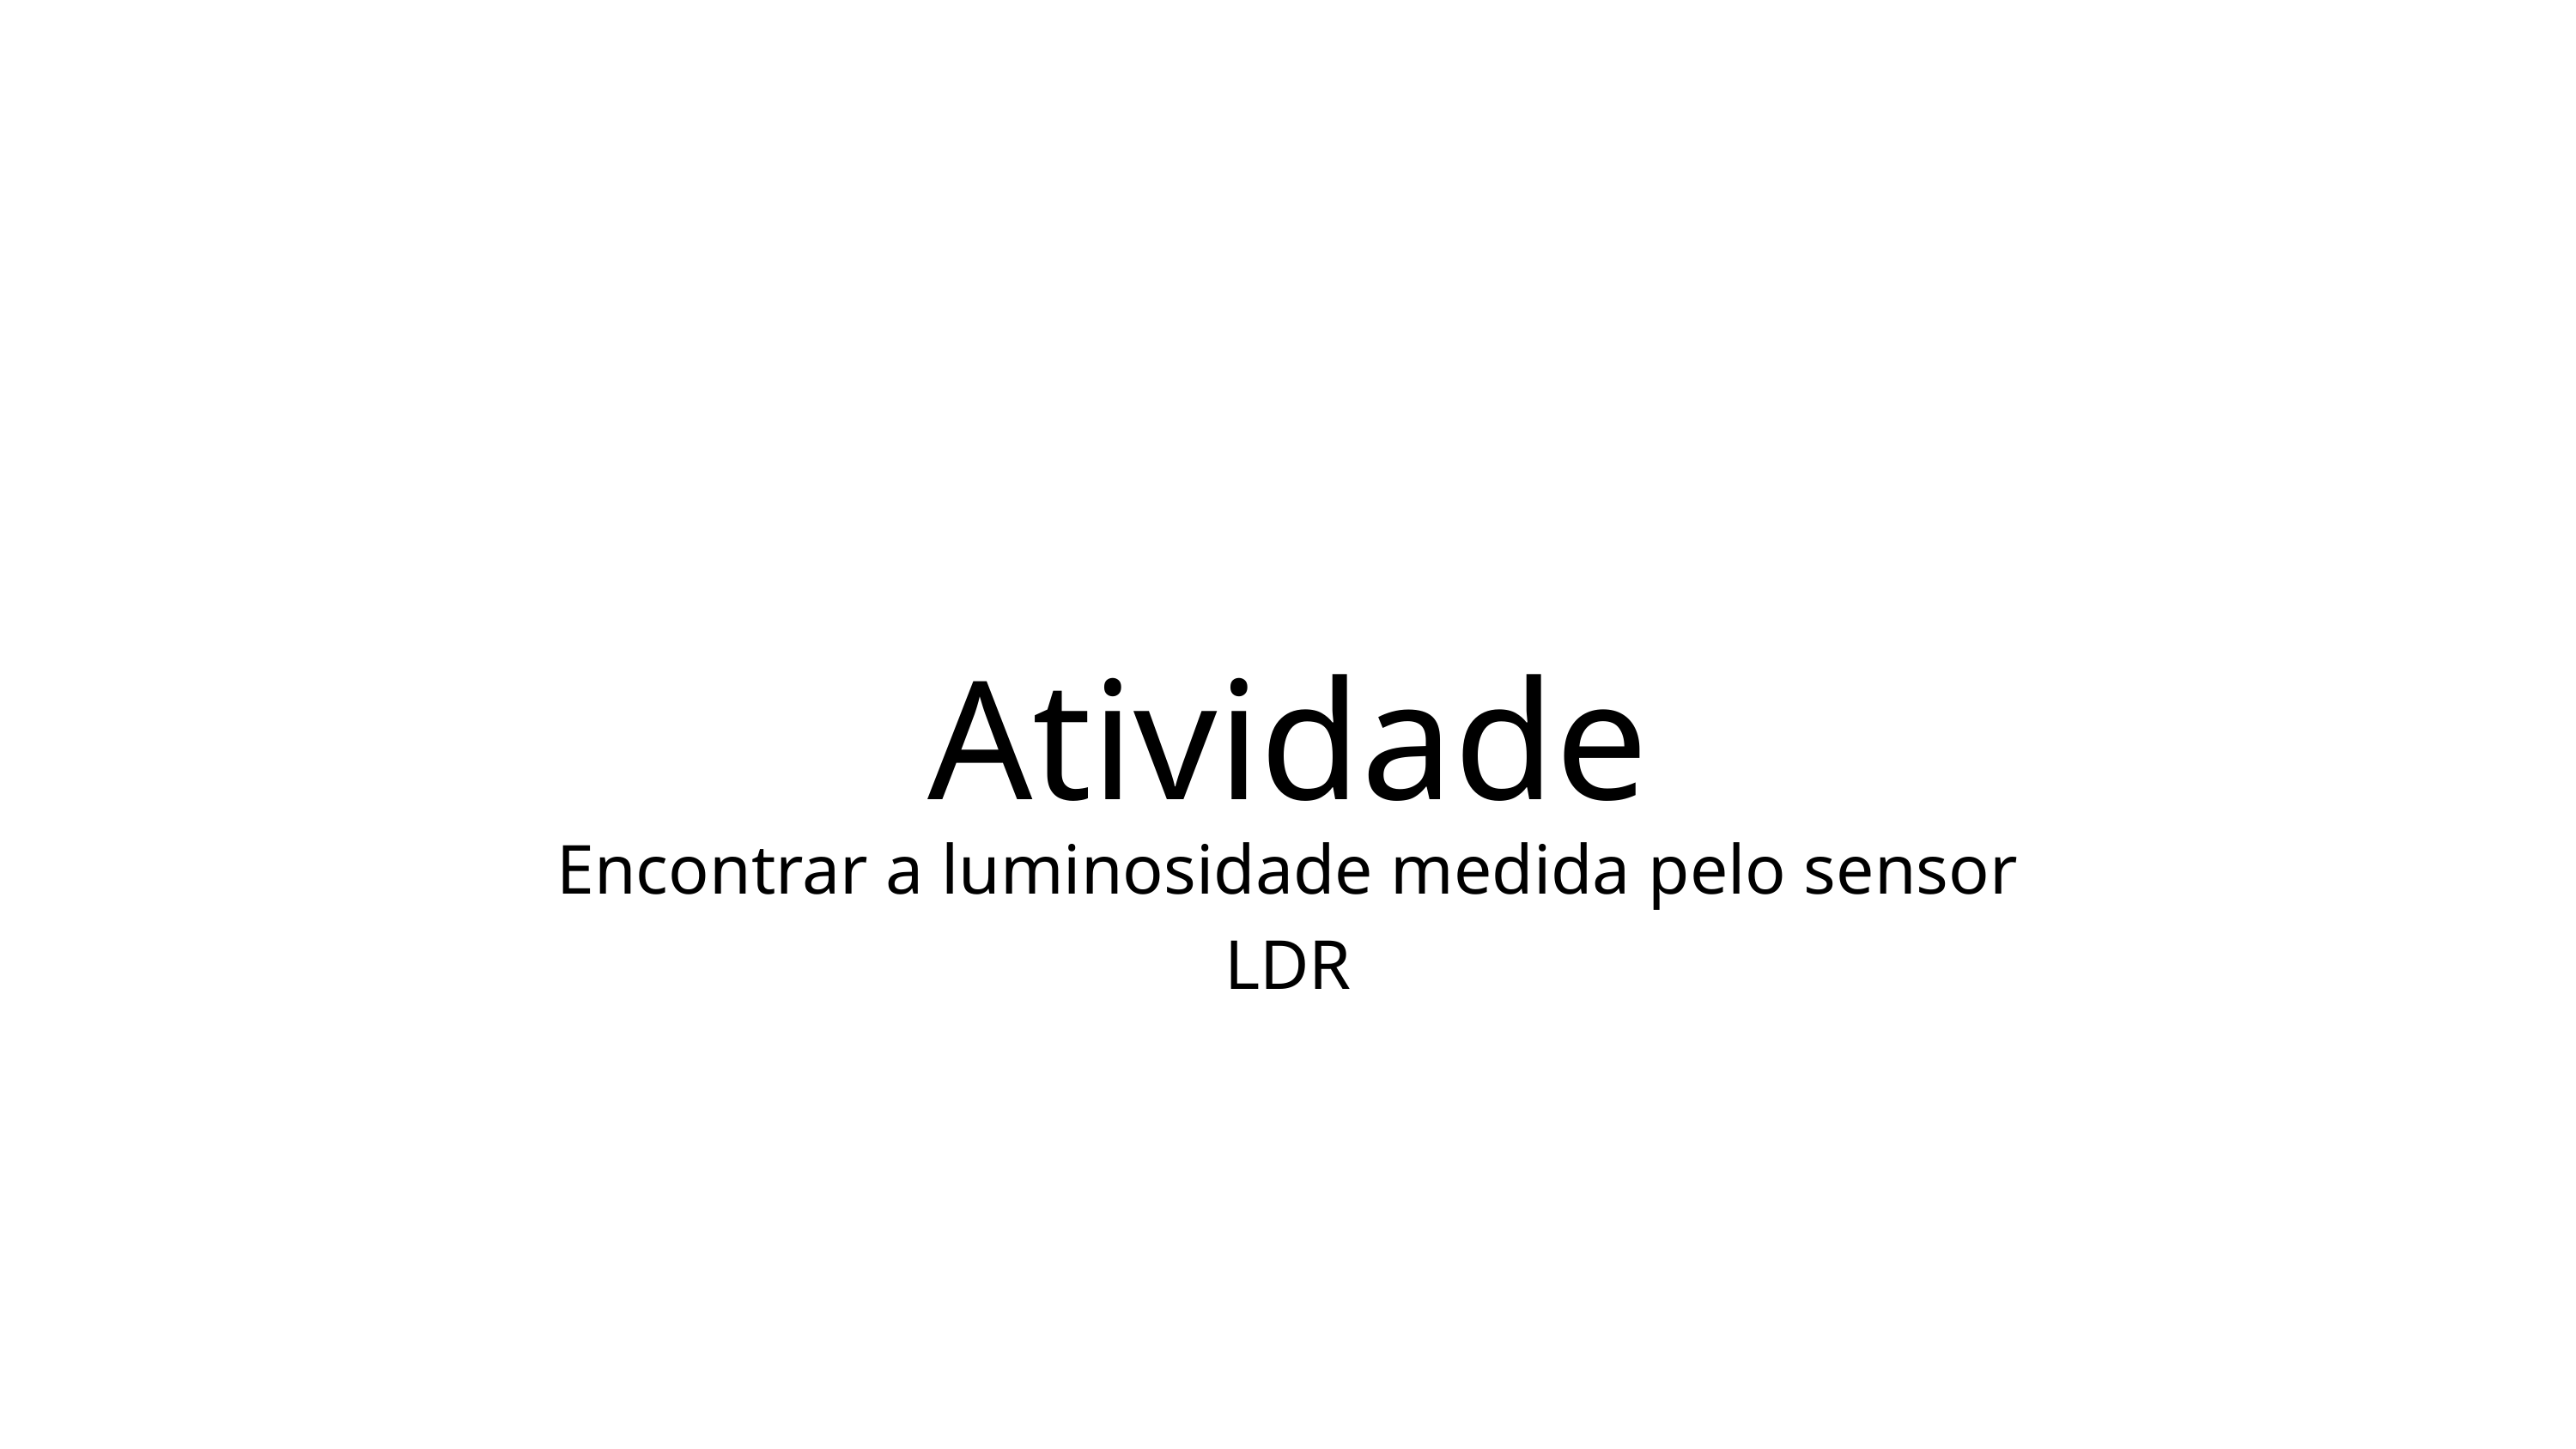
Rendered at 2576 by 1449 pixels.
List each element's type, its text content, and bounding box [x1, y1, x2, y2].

text_box Encontrar a luminosidade medida pelo sensor LDR [489, 813, 2087, 1003]
text_box Atividade [896, 602, 1680, 813]
